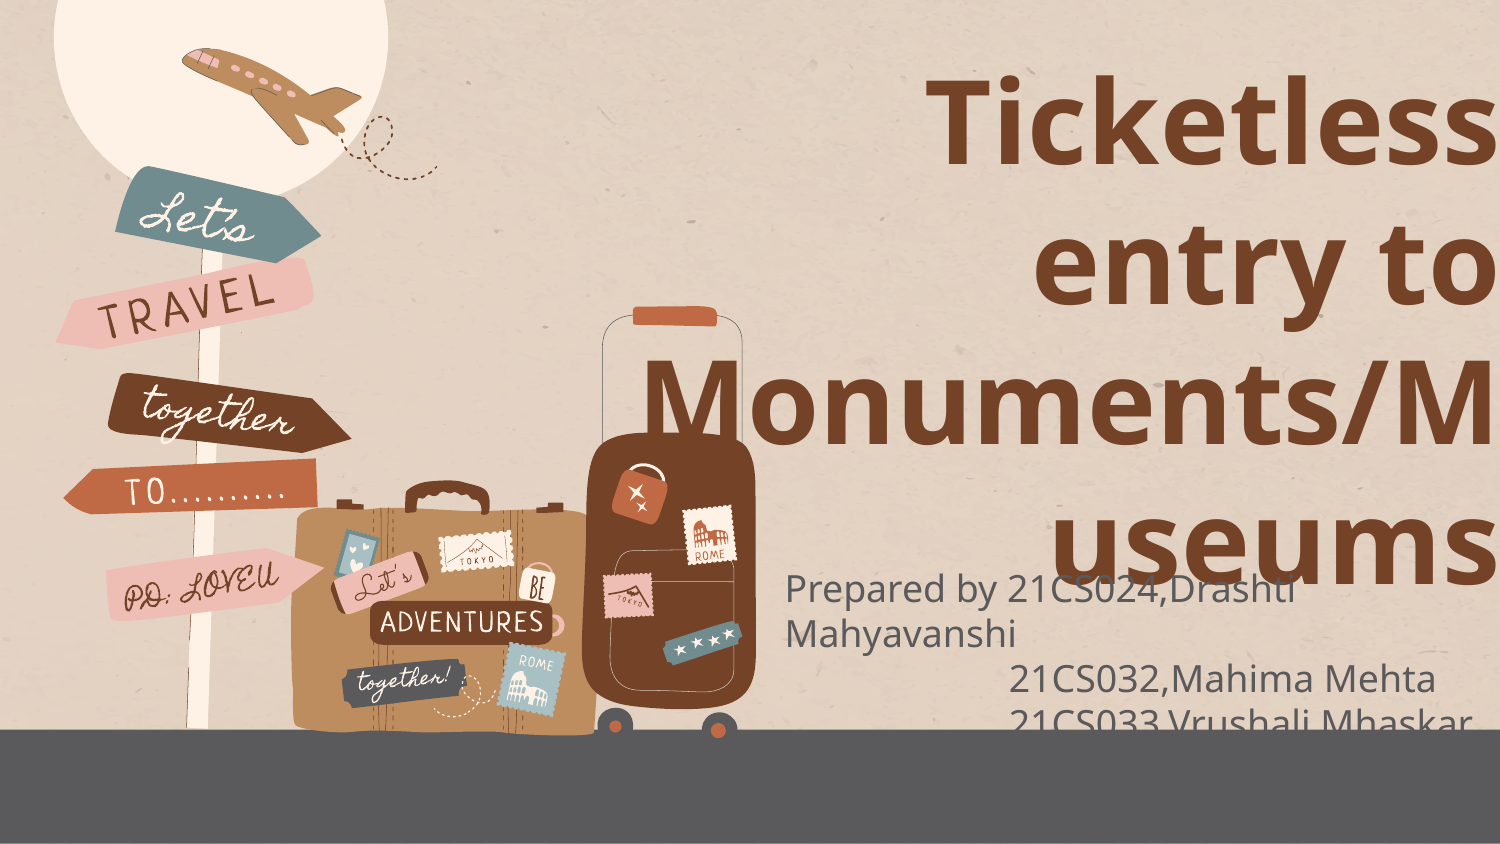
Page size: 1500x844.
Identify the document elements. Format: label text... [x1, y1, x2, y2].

title Ticketless entry to Monuments/Museums [563, 33, 1500, 476]
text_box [353, 480, 576, 736]
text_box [180, 48, 443, 181]
subtitle Prepared by 21CS024,Drashti Mahyavanshi 21CS032,Mahima Mehta 21CS033,Vrushali Mhaskar [769, 550, 1500, 720]
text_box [581, 305, 757, 749]
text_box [55, 165, 352, 730]
